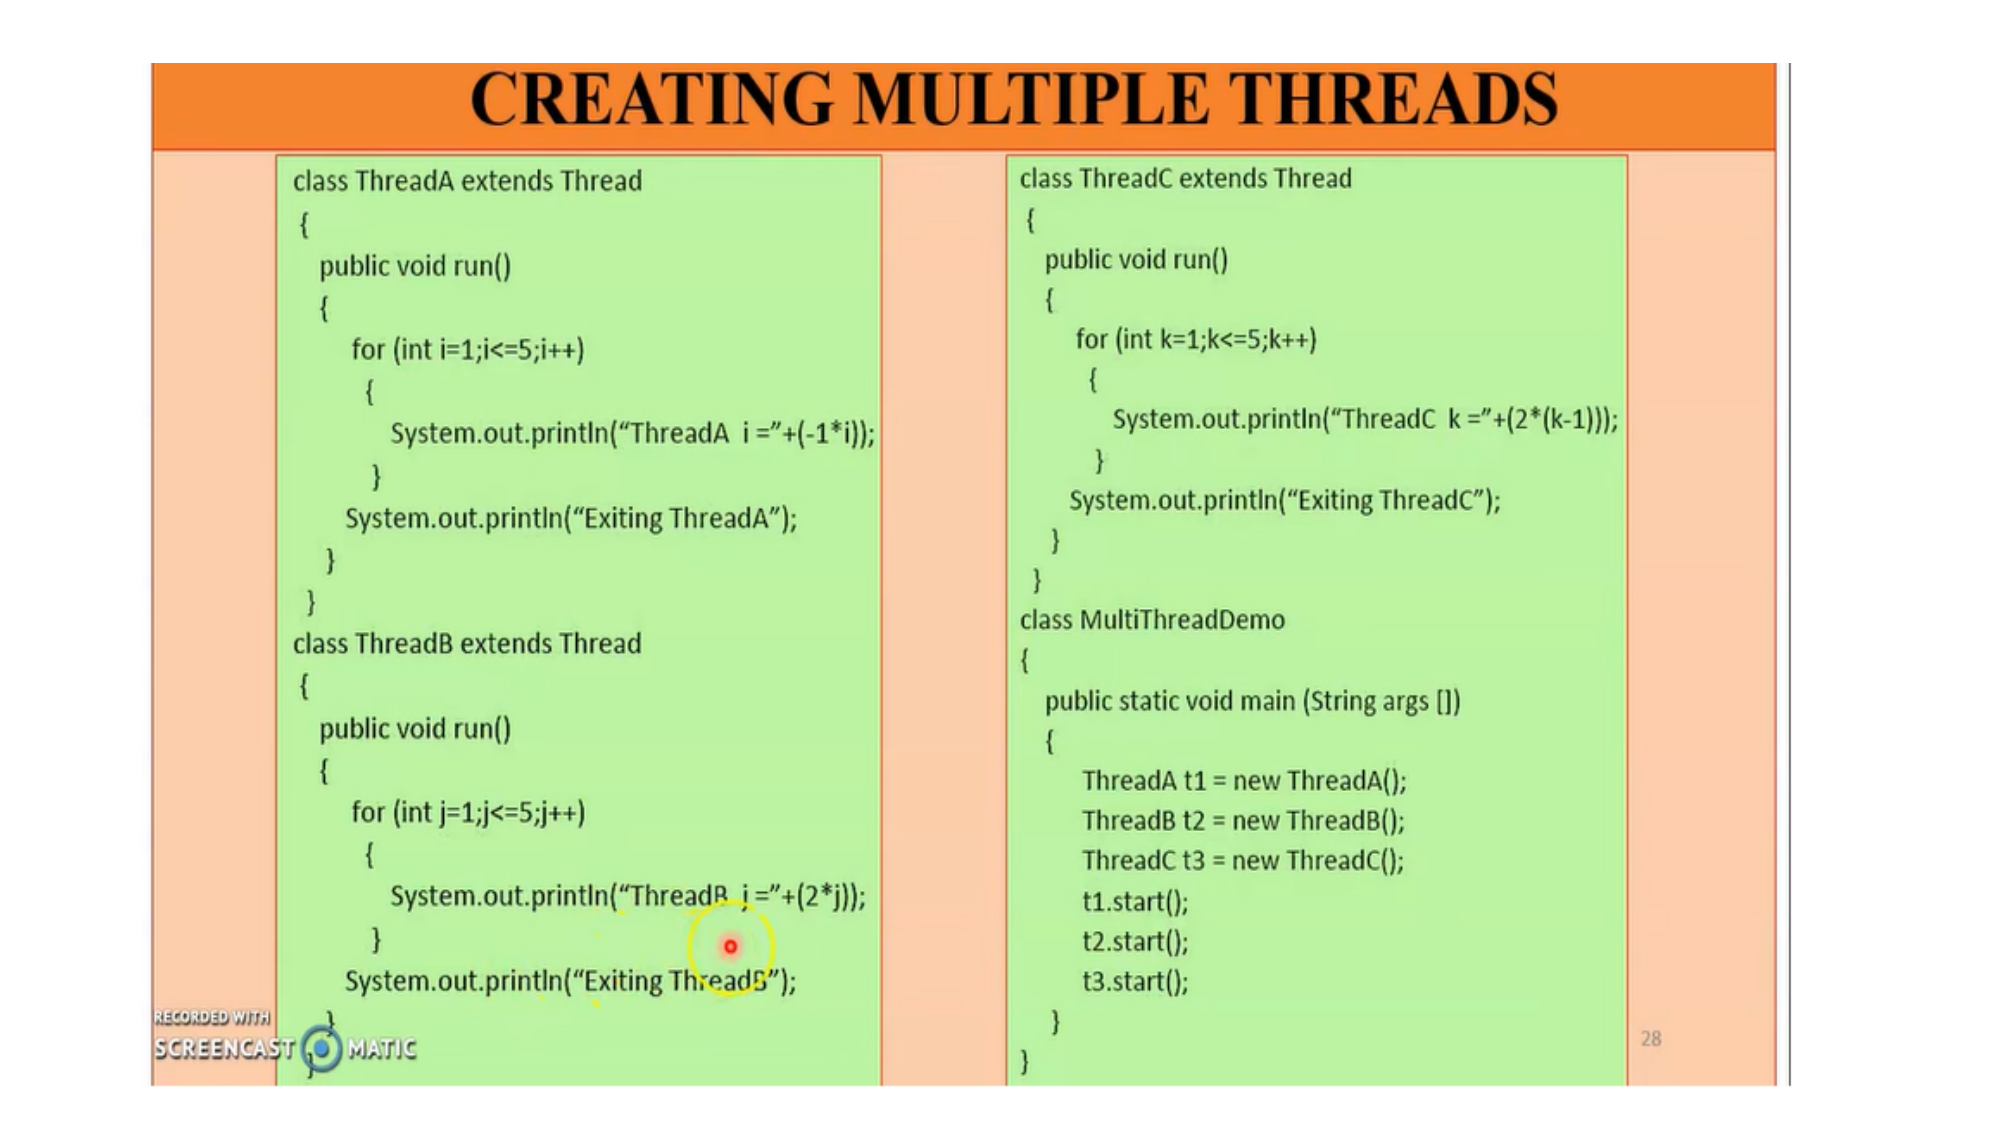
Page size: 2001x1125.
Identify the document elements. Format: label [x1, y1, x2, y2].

picture [141, 63, 1836, 1094]
